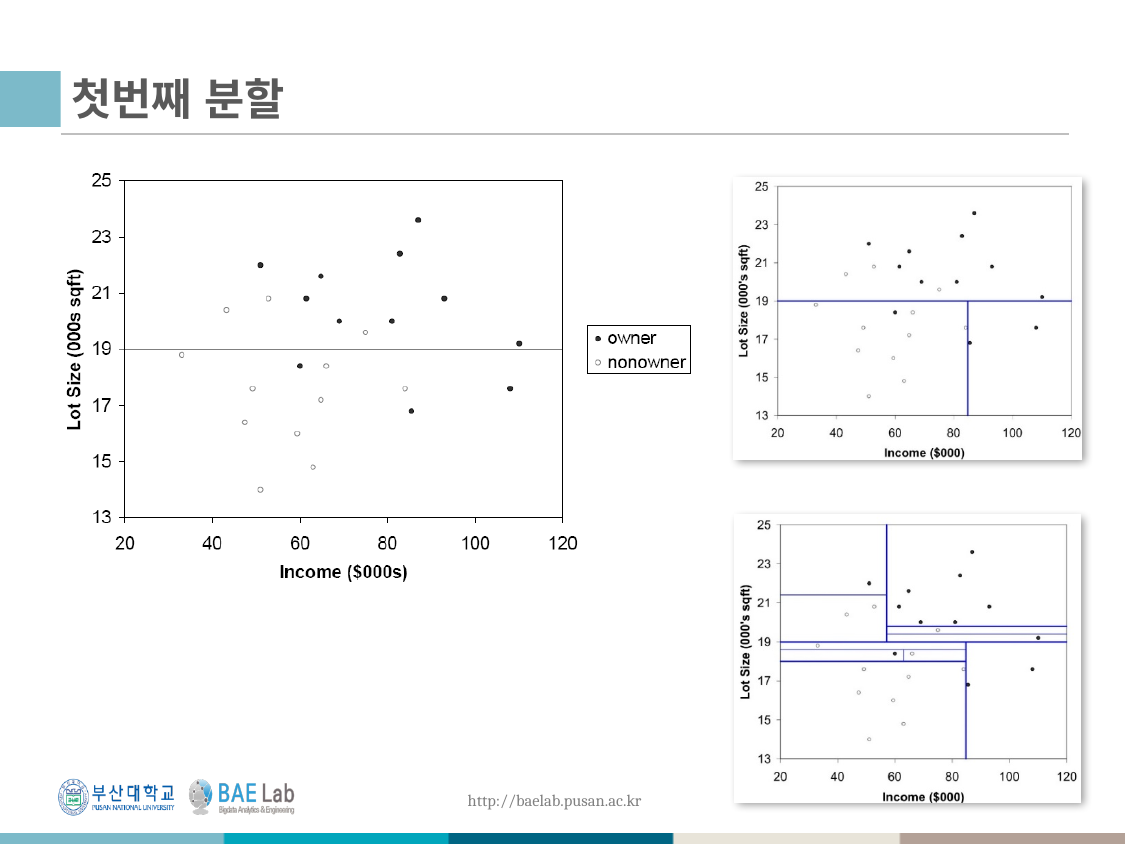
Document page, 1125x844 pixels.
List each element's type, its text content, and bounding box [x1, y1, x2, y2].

picture [673, 833, 1125, 844]
picture [734, 513, 1081, 803]
picture [55, 775, 175, 819]
picture [55, 159, 696, 587]
picture [733, 176, 1082, 460]
title 첫번째 분할 [56, 71, 1069, 125]
picture [186, 776, 300, 816]
picture [0, 833, 448, 844]
